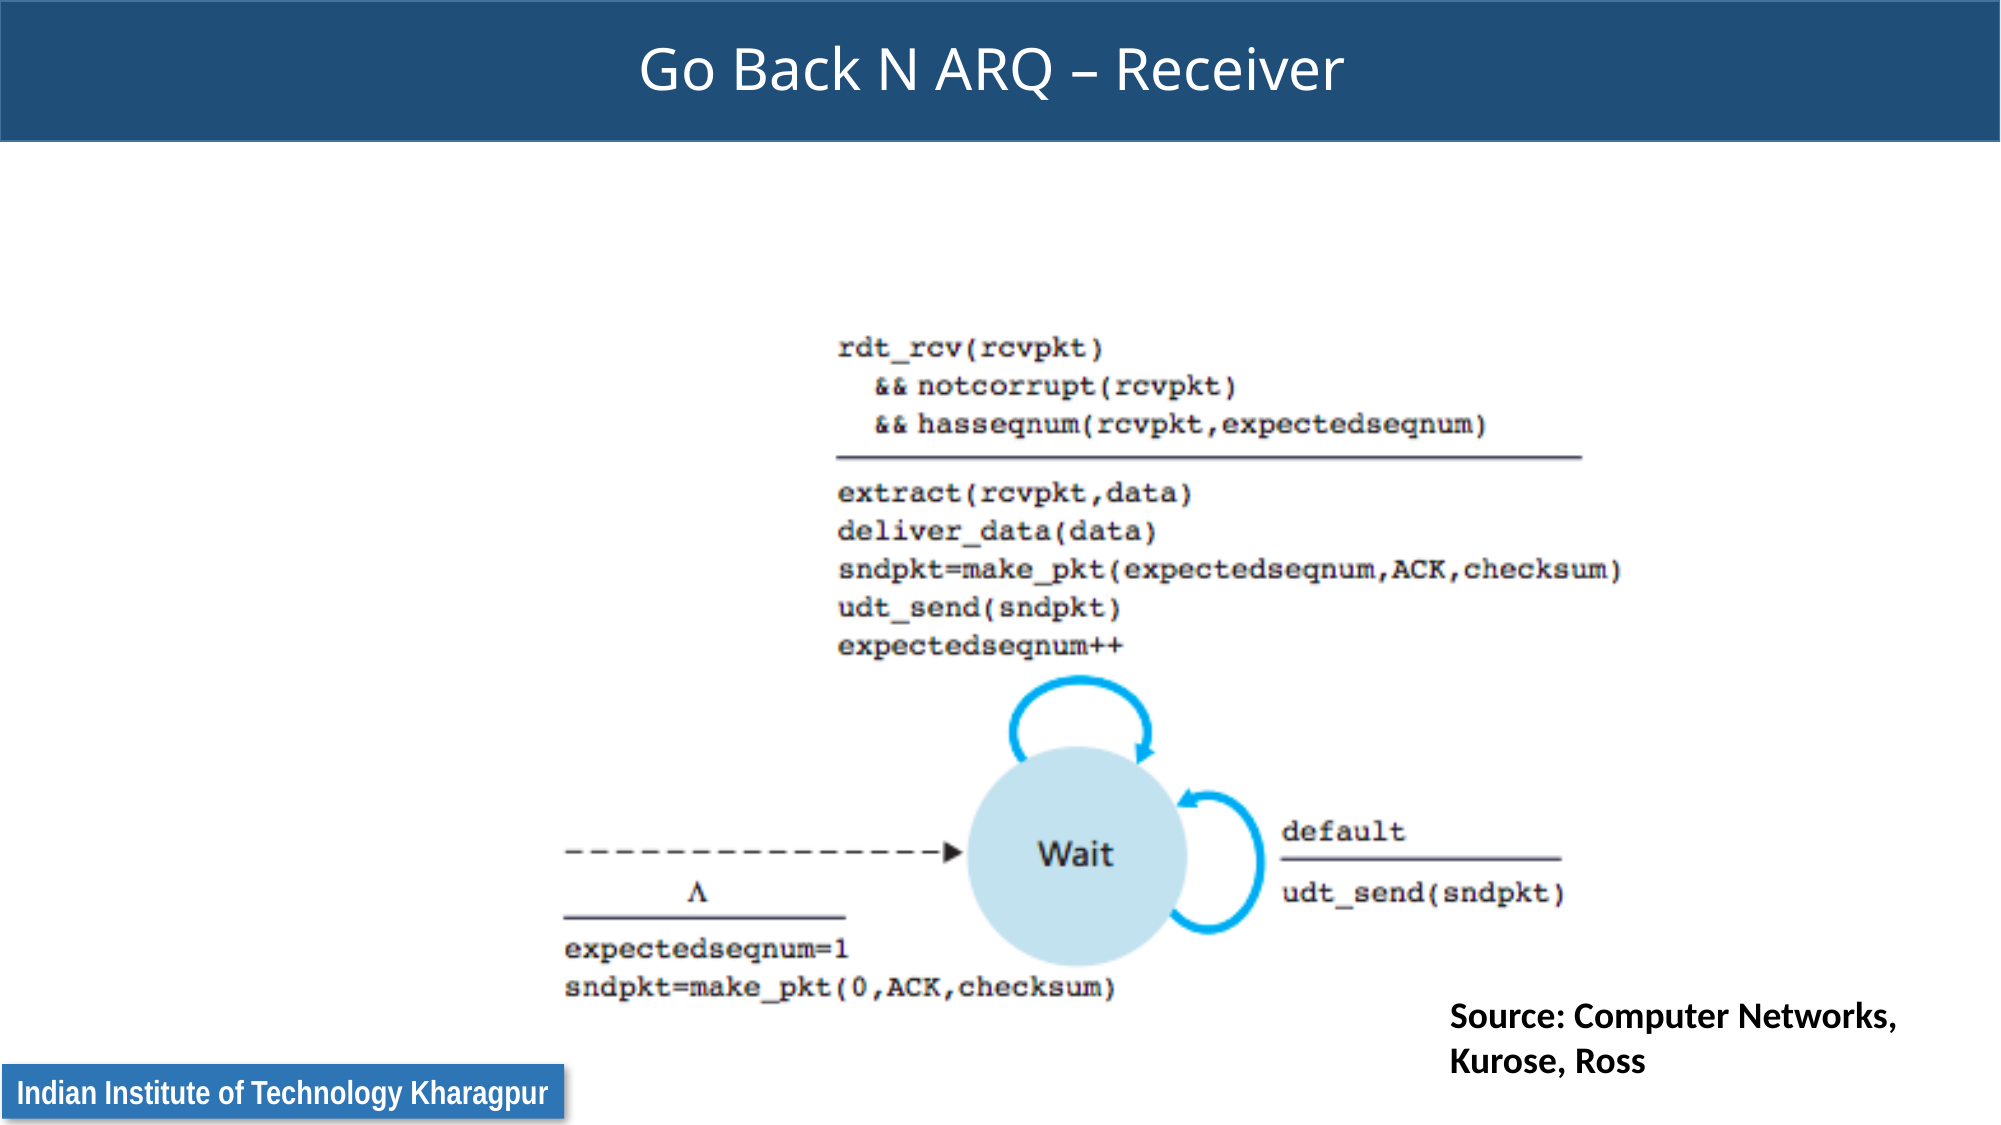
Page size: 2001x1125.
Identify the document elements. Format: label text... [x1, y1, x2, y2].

title Go Back N ARQ – Receiver [0, 1, 2000, 141]
picture [400, 235, 1866, 1035]
text_box Source: Computer Networks, Kurose, Ross [1435, 983, 1938, 1089]
